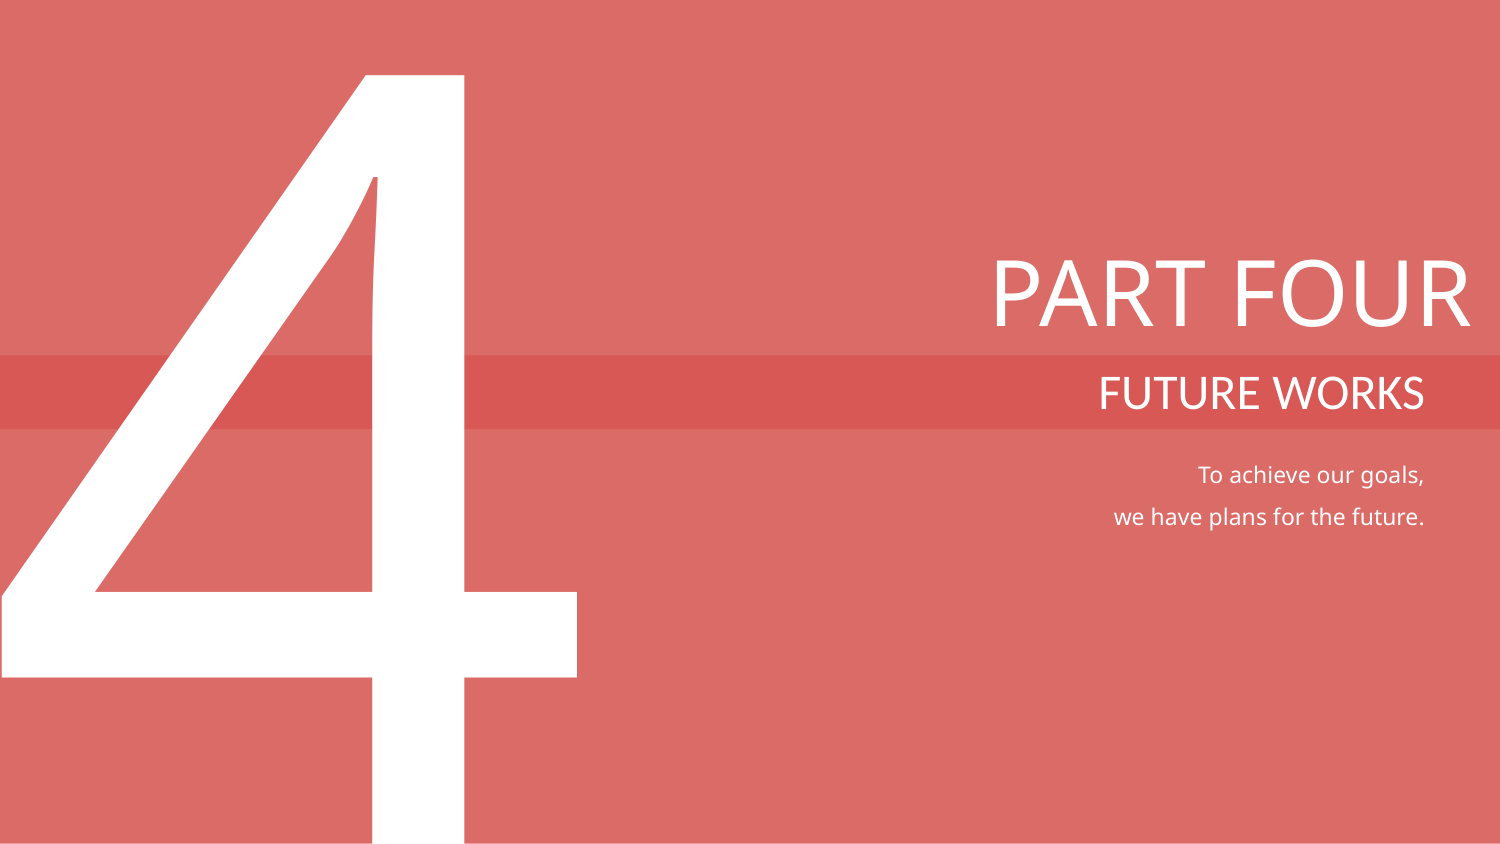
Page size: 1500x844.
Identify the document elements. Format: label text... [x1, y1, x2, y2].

text_box 4 [0, 0, 610, 844]
text_box [610, 355, 1500, 430]
text_box [610, 430, 1500, 844]
text_box FUTURE WORKS [587, 353, 1437, 425]
text_box [610, 0, 1500, 355]
text_box PART FOUR [977, 229, 1485, 351]
text_box To achieve our goals, we have plans for the future. [580, 441, 1437, 536]
